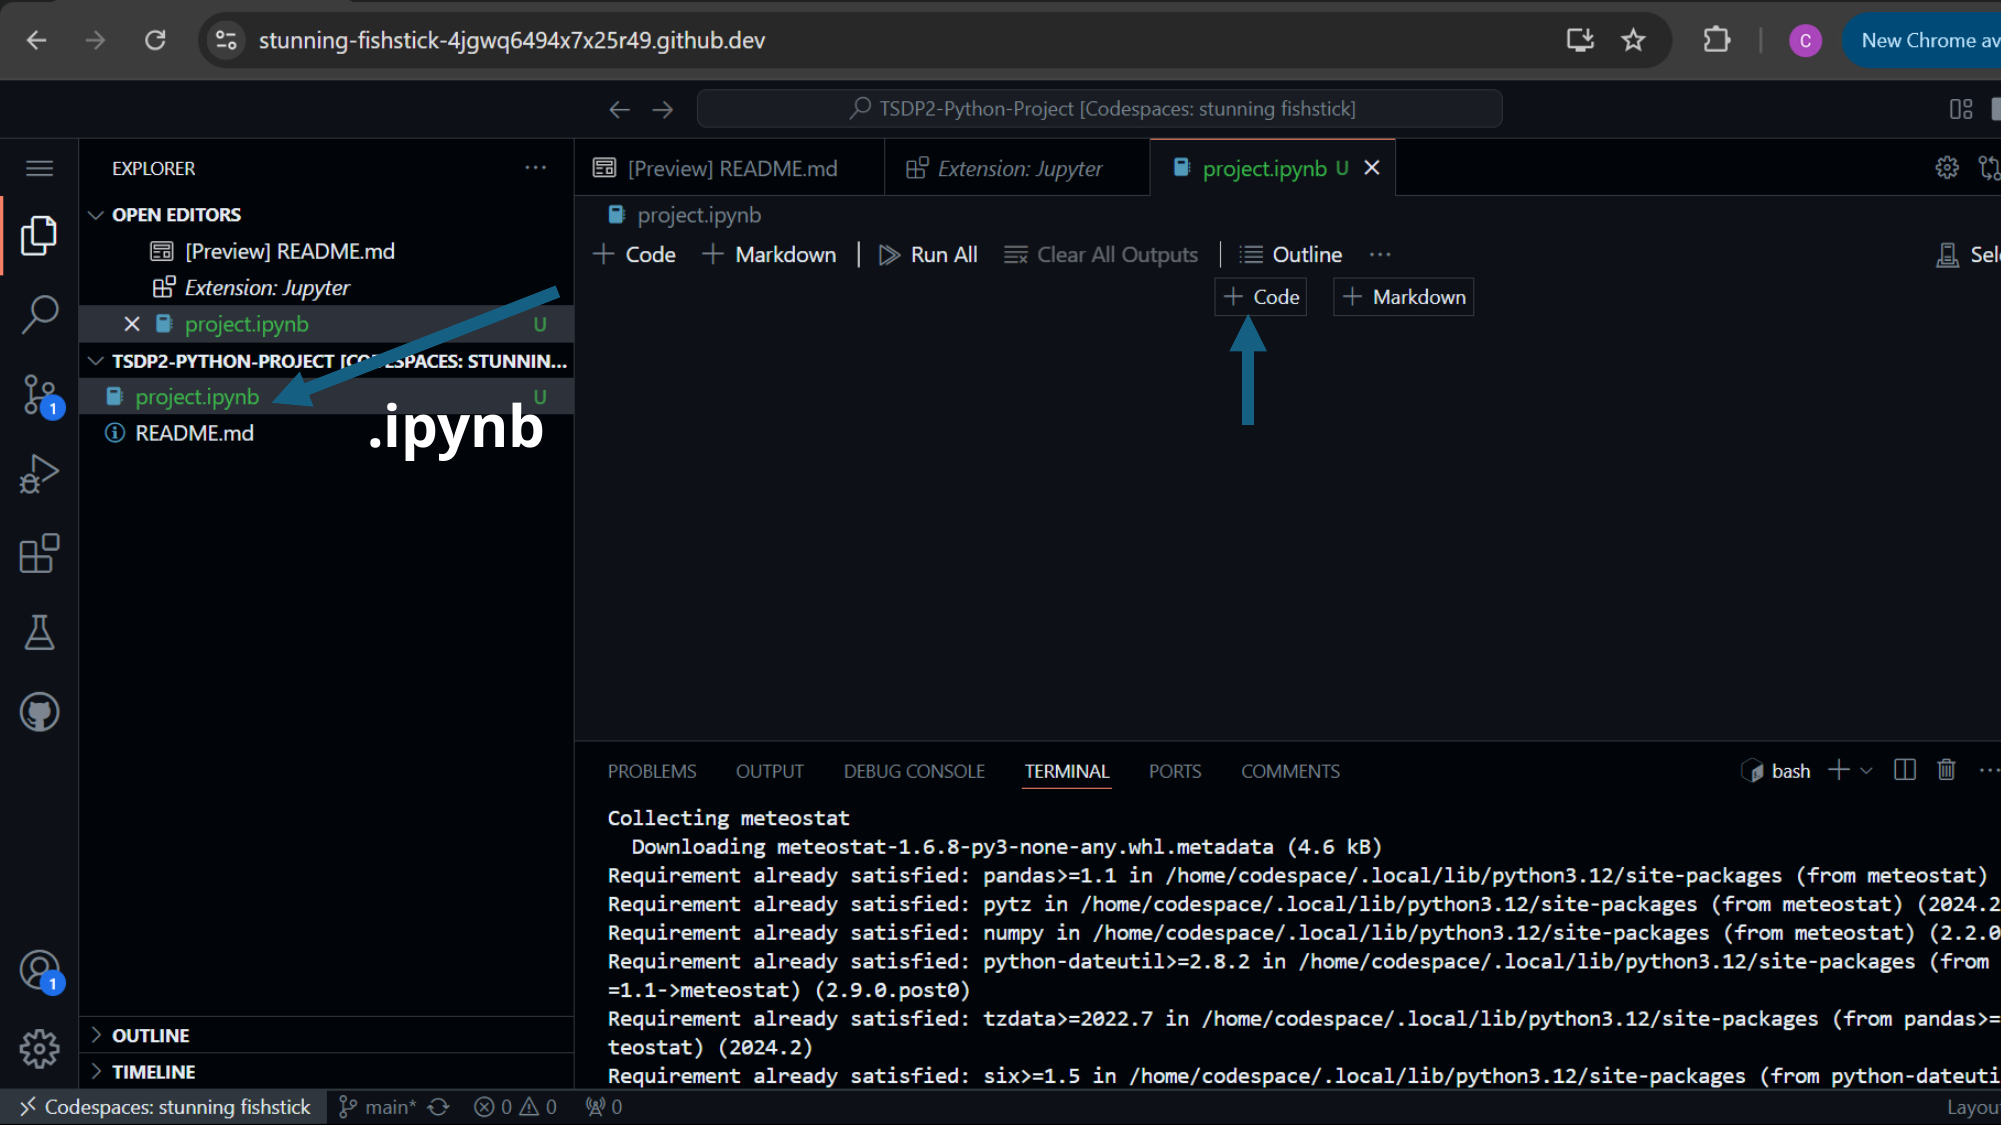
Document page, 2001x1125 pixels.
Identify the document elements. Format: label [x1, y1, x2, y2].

text_box [271, 290, 559, 404]
picture [0, 0, 2001, 1125]
